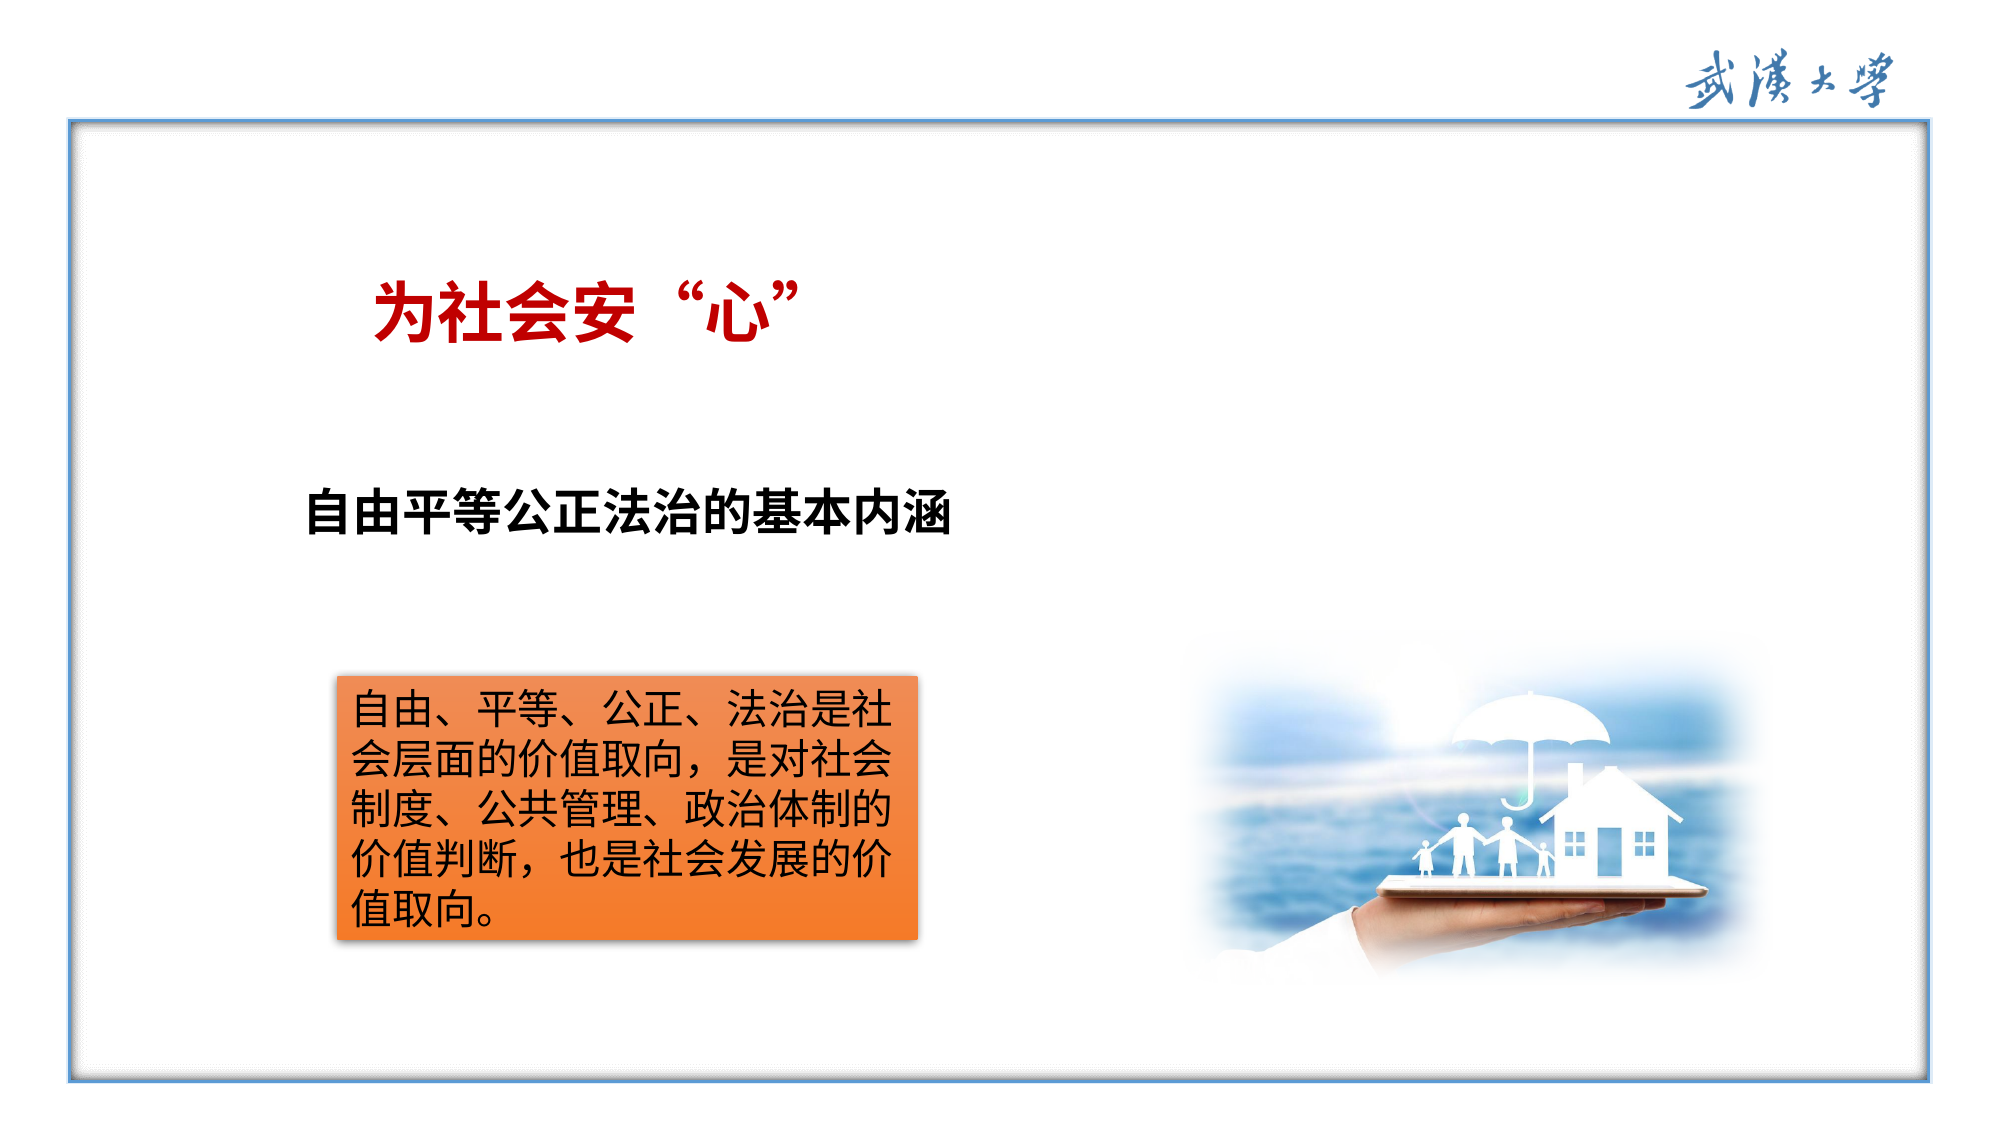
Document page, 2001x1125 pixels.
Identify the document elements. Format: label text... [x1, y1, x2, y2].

picture [66, 117, 1933, 1084]
text_box 自由平等公正法治的基本内涵 [287, 472, 968, 548]
text_box 为社会安“心” [357, 264, 1455, 358]
text_box 自由、平等、公正、法治是社会层面的价值取向，是对社会制度、公共管理、政治体制的价值判断，也是社会发展的价值取向。 [337, 676, 918, 940]
